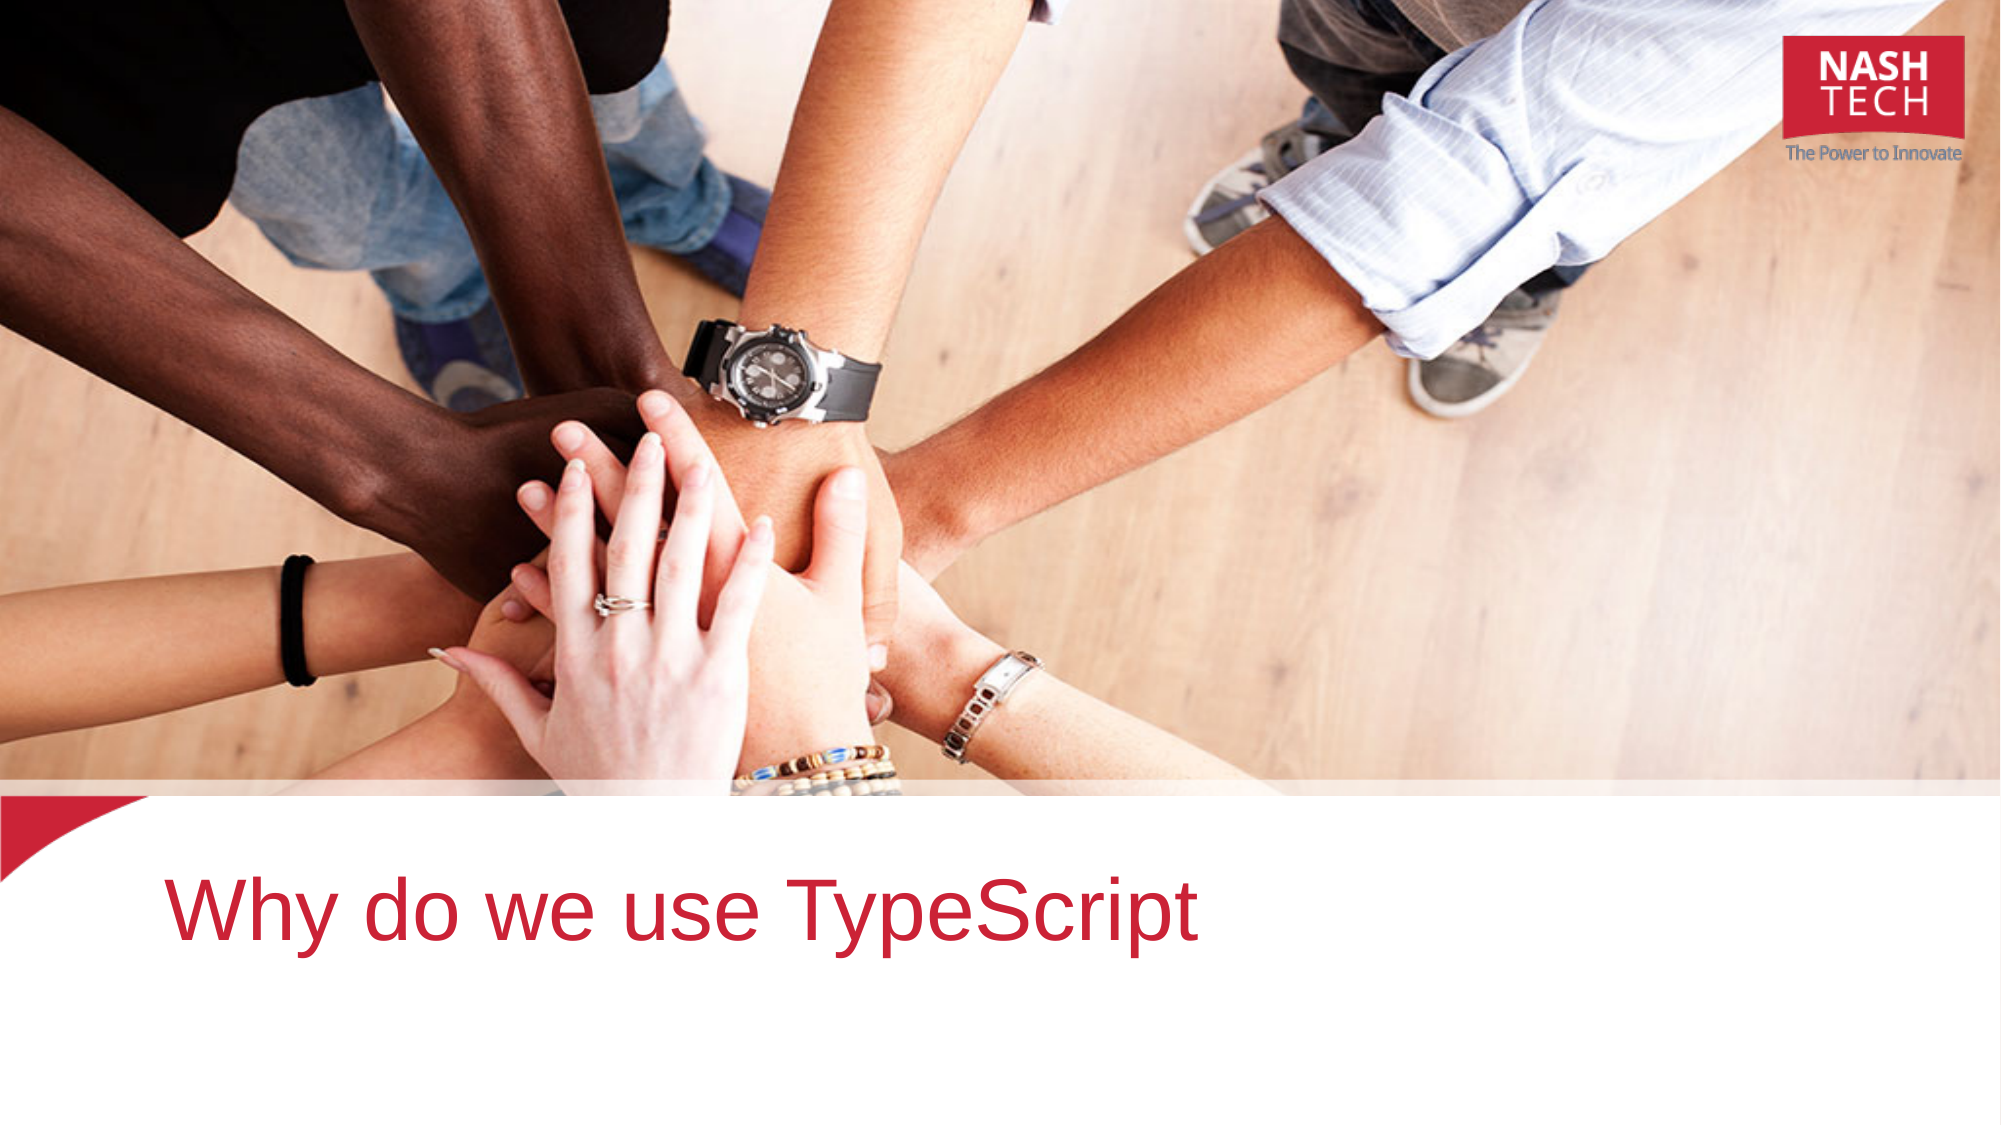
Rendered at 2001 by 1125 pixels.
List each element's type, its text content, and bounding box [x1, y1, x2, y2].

title Why do we use TypeScript [149, 795, 1875, 967]
picture [0, 0, 2001, 1125]
picture [0, 796, 149, 887]
